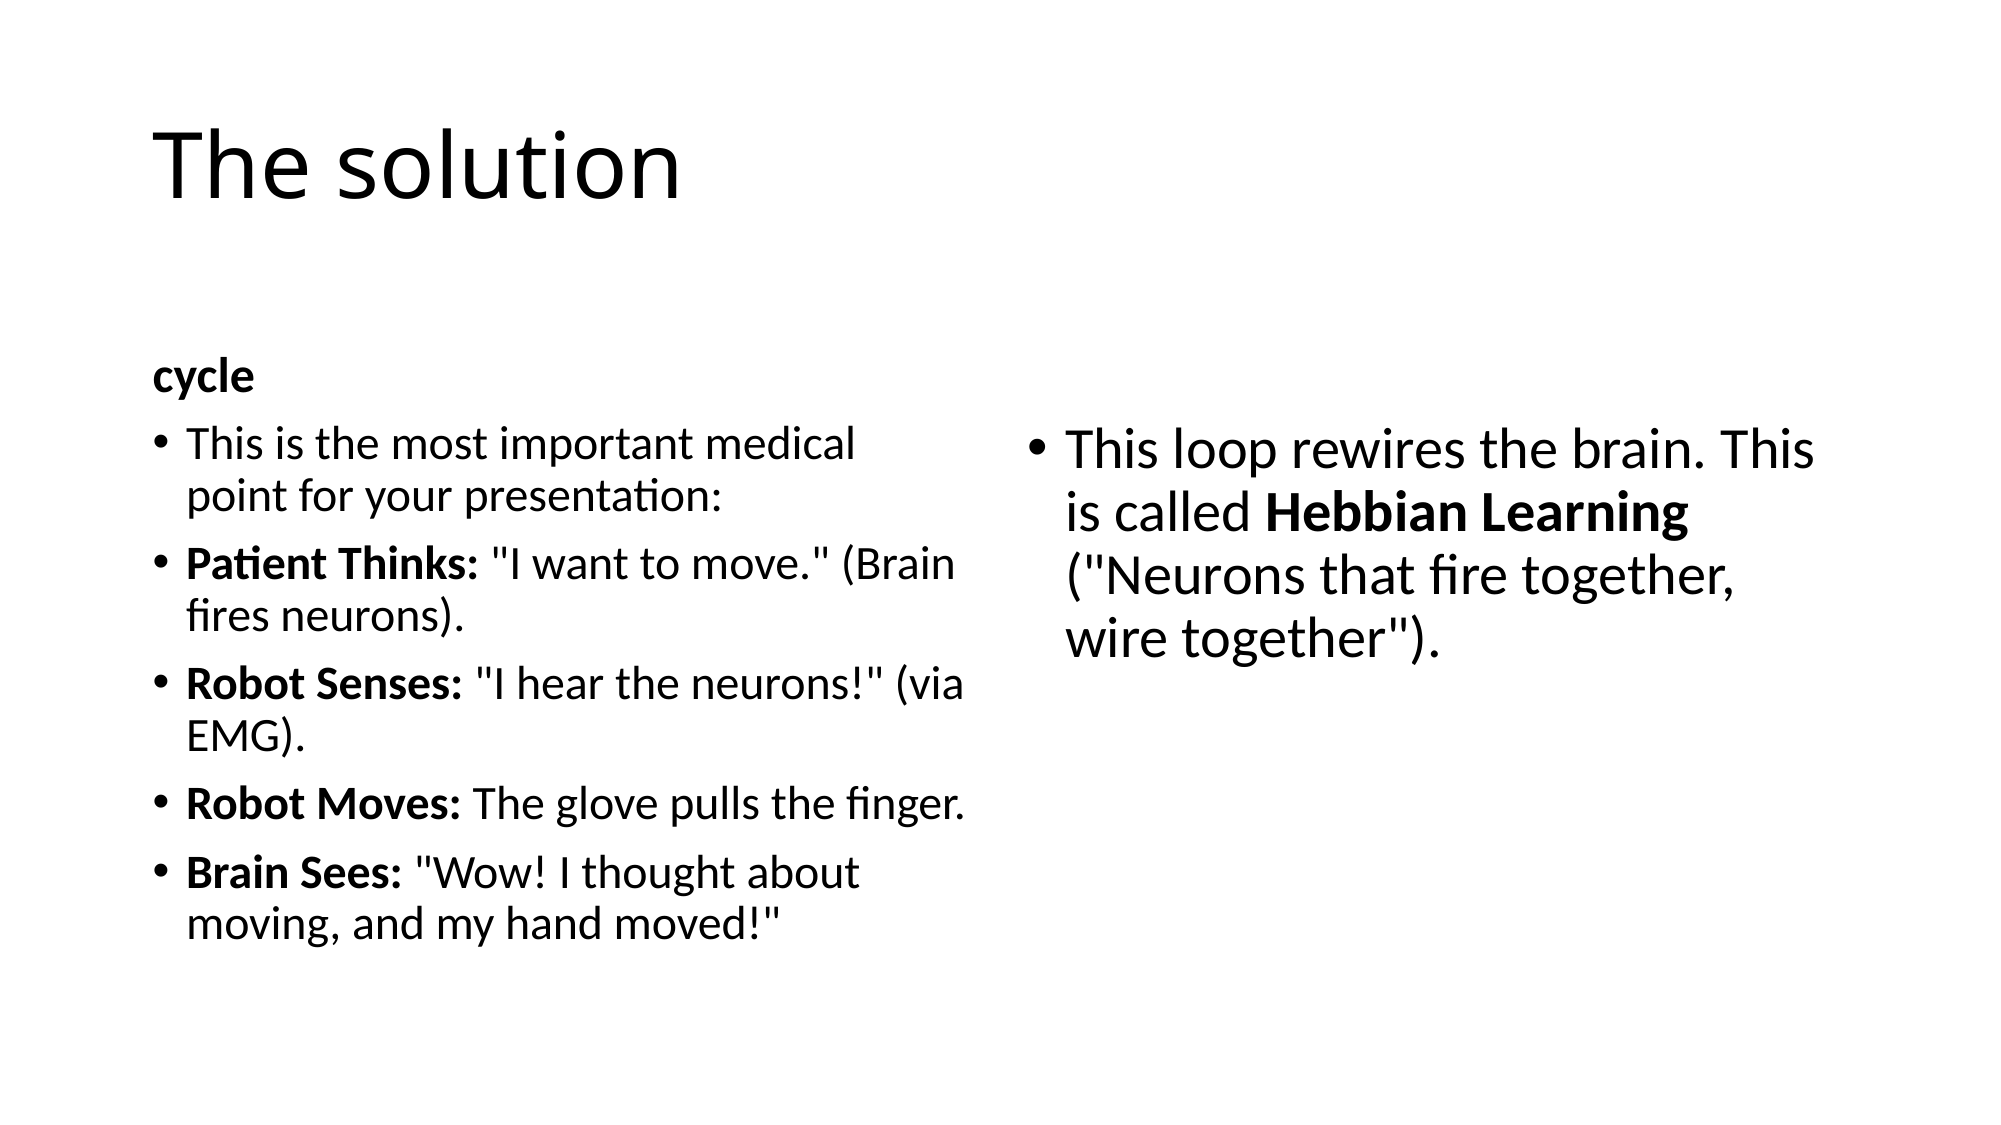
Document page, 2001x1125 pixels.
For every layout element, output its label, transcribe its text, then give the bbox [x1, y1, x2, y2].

list cycle [137, 275, 984, 410]
list This is the most important medical point for your presentation: Patient Thinks: "I want to move." (Brain fires neurons). Robot Senses: "I hear the neurons!" (via EMG). Robot Moves: The glove pulls the finger. Brain Sees: "Wow! I thought about moving, and my hand moved!" [137, 410, 984, 1016]
title The solution [137, 59, 1863, 278]
list This loop rewires the brain. This is called Hebbian Learning ("Neurons that fire together, wire together"). [1012, 410, 1863, 1016]
